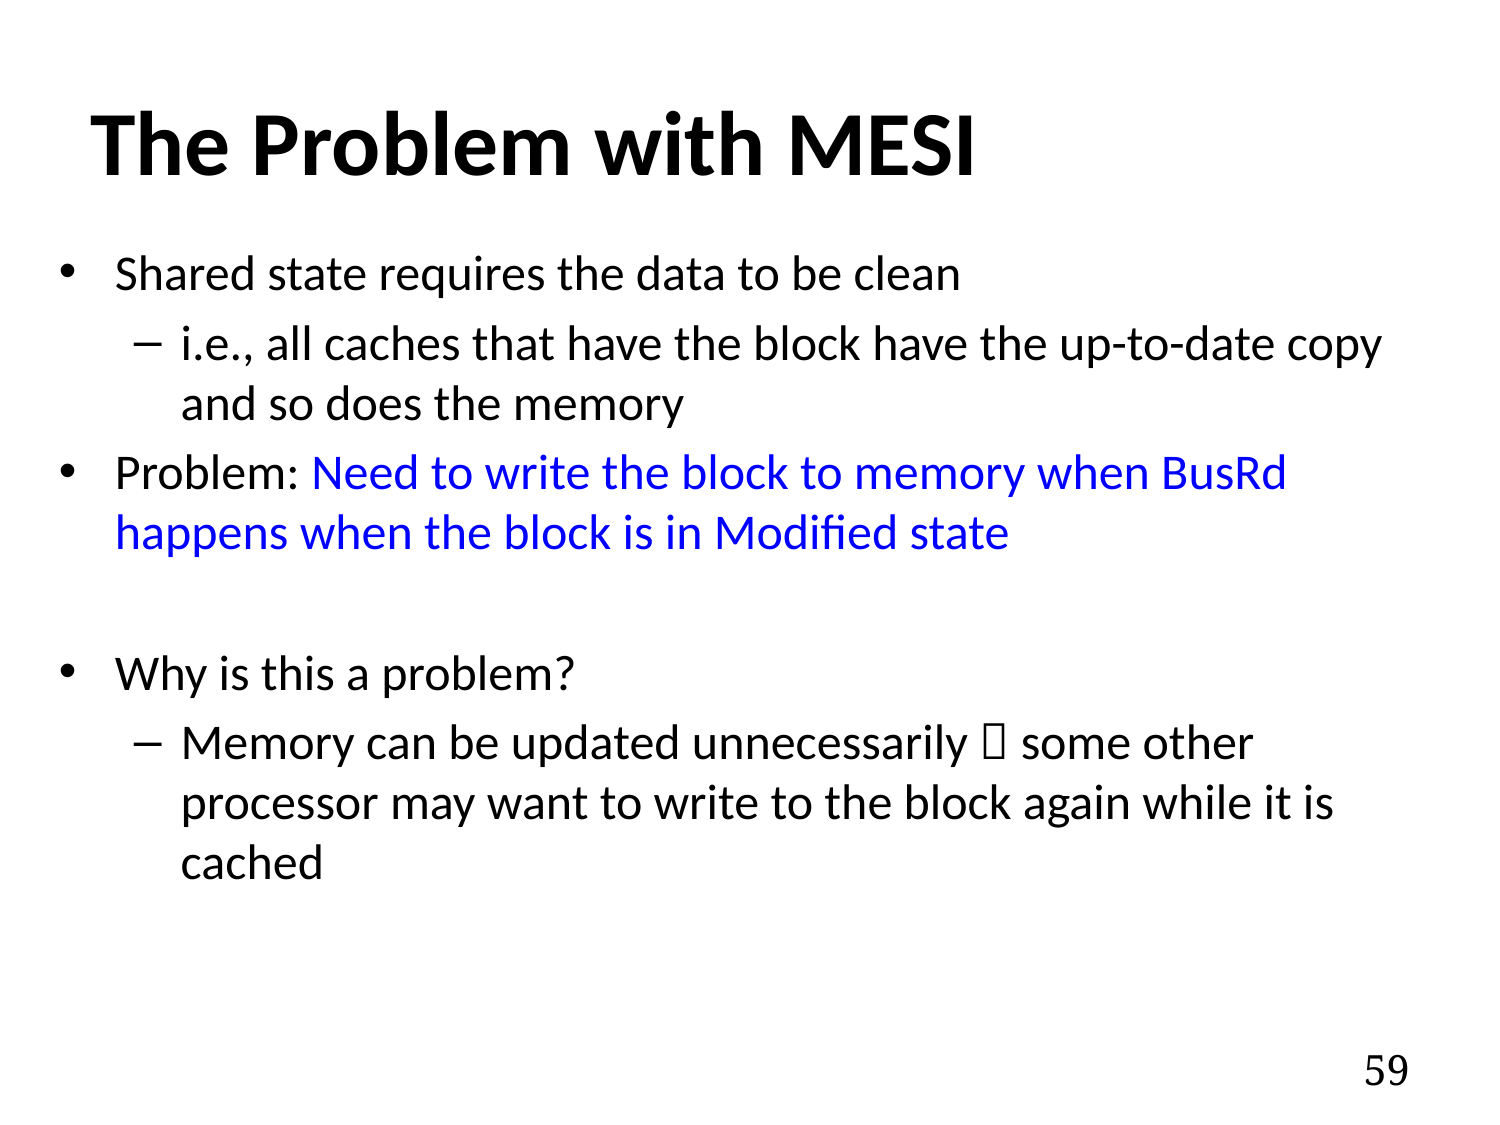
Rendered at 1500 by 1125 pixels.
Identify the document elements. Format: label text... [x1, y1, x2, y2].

list Shared state requires the data to be clean i.e., all caches that have the block have the up-to-date copy and so does the memory Problem: Need to write the block to memory when BusRd happens when the block is in Modified state Why is this a problem? Memory can be updated unnecessarily  some other processor may want to write to the block again while it is cached [43, 232, 1457, 1085]
title The Problem with MESI [75, 45, 1425, 232]
slide_number 59 [1074, 1042, 1425, 1103]
